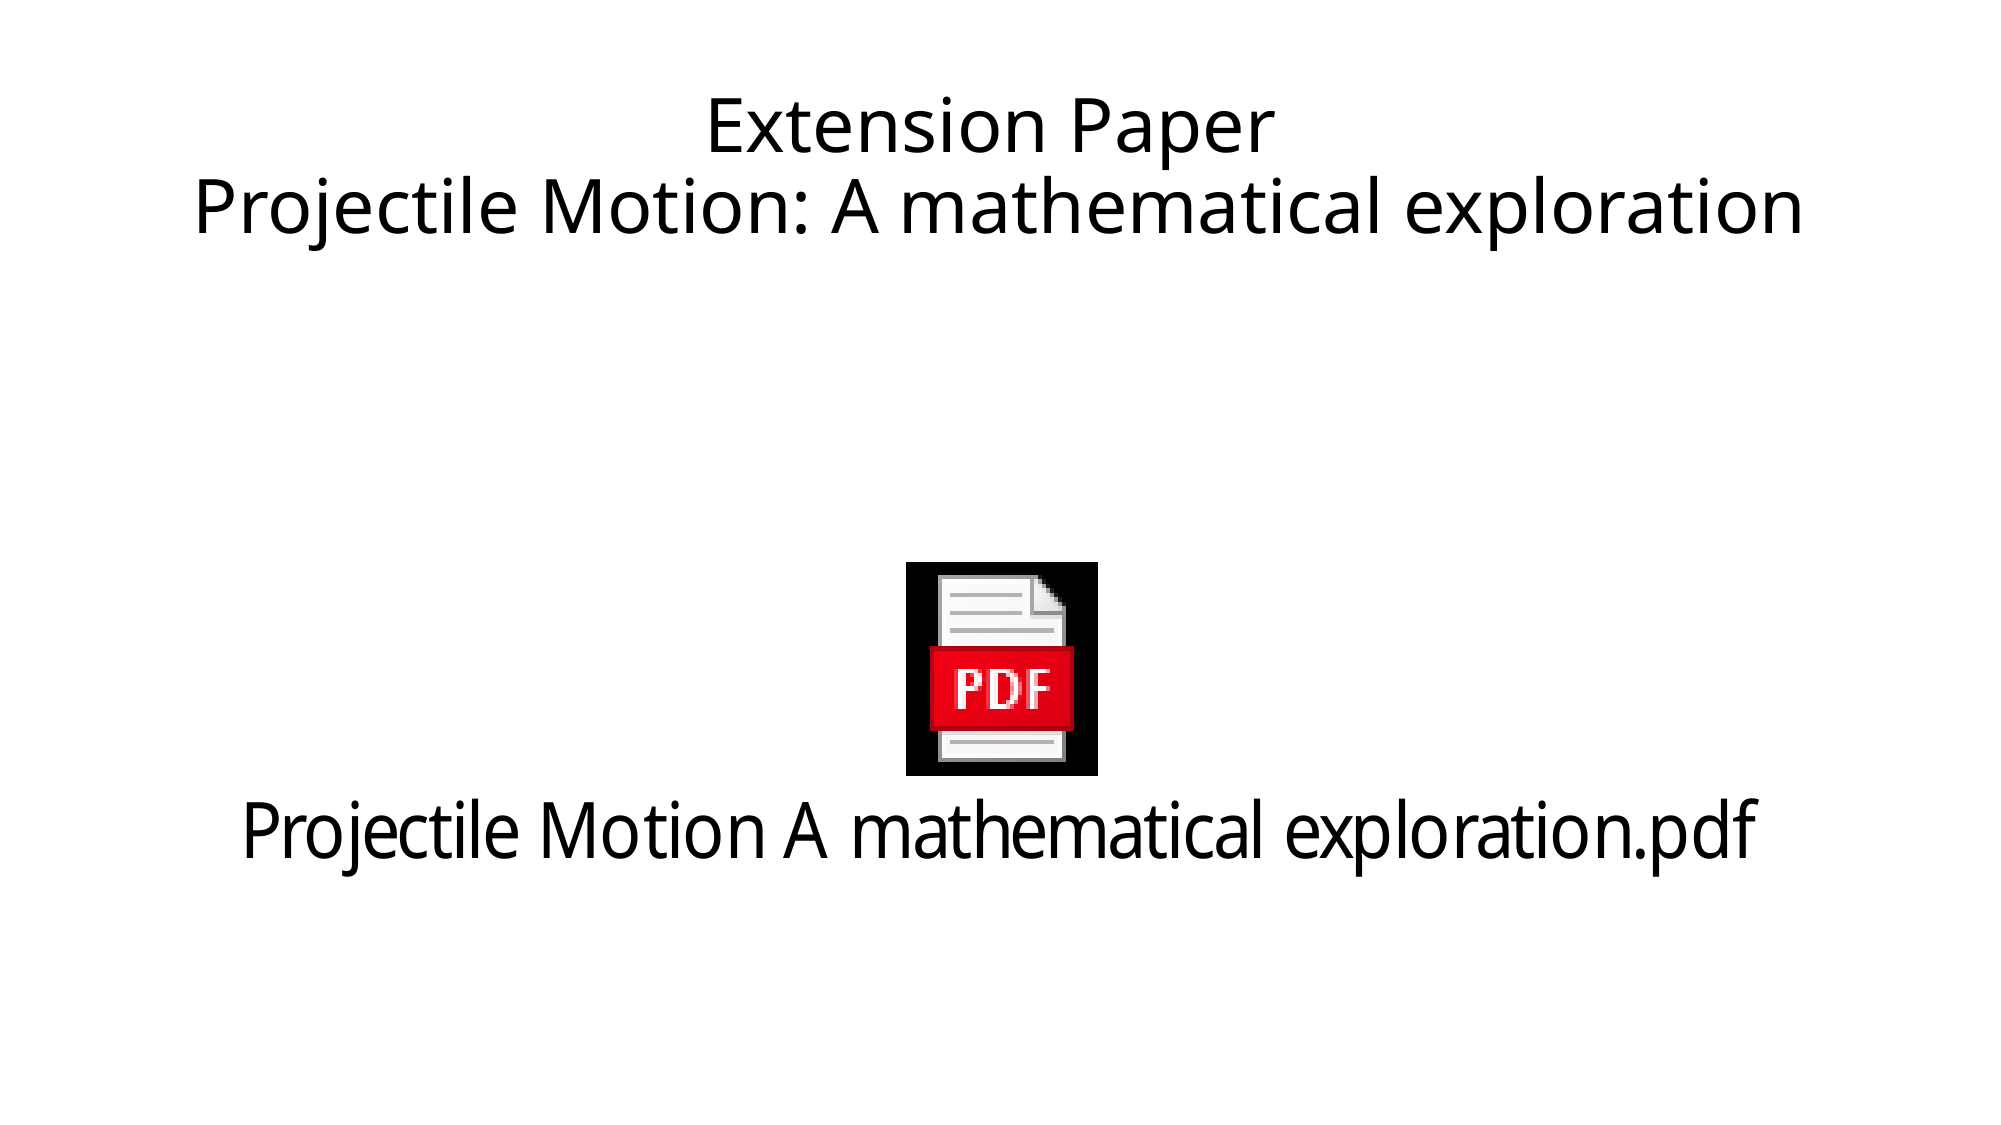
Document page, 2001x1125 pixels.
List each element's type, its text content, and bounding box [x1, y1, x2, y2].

title Extension Paper Projectile Motion: A mathematical exploration [137, 59, 1863, 278]
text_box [49, 561, 1951, 924]
